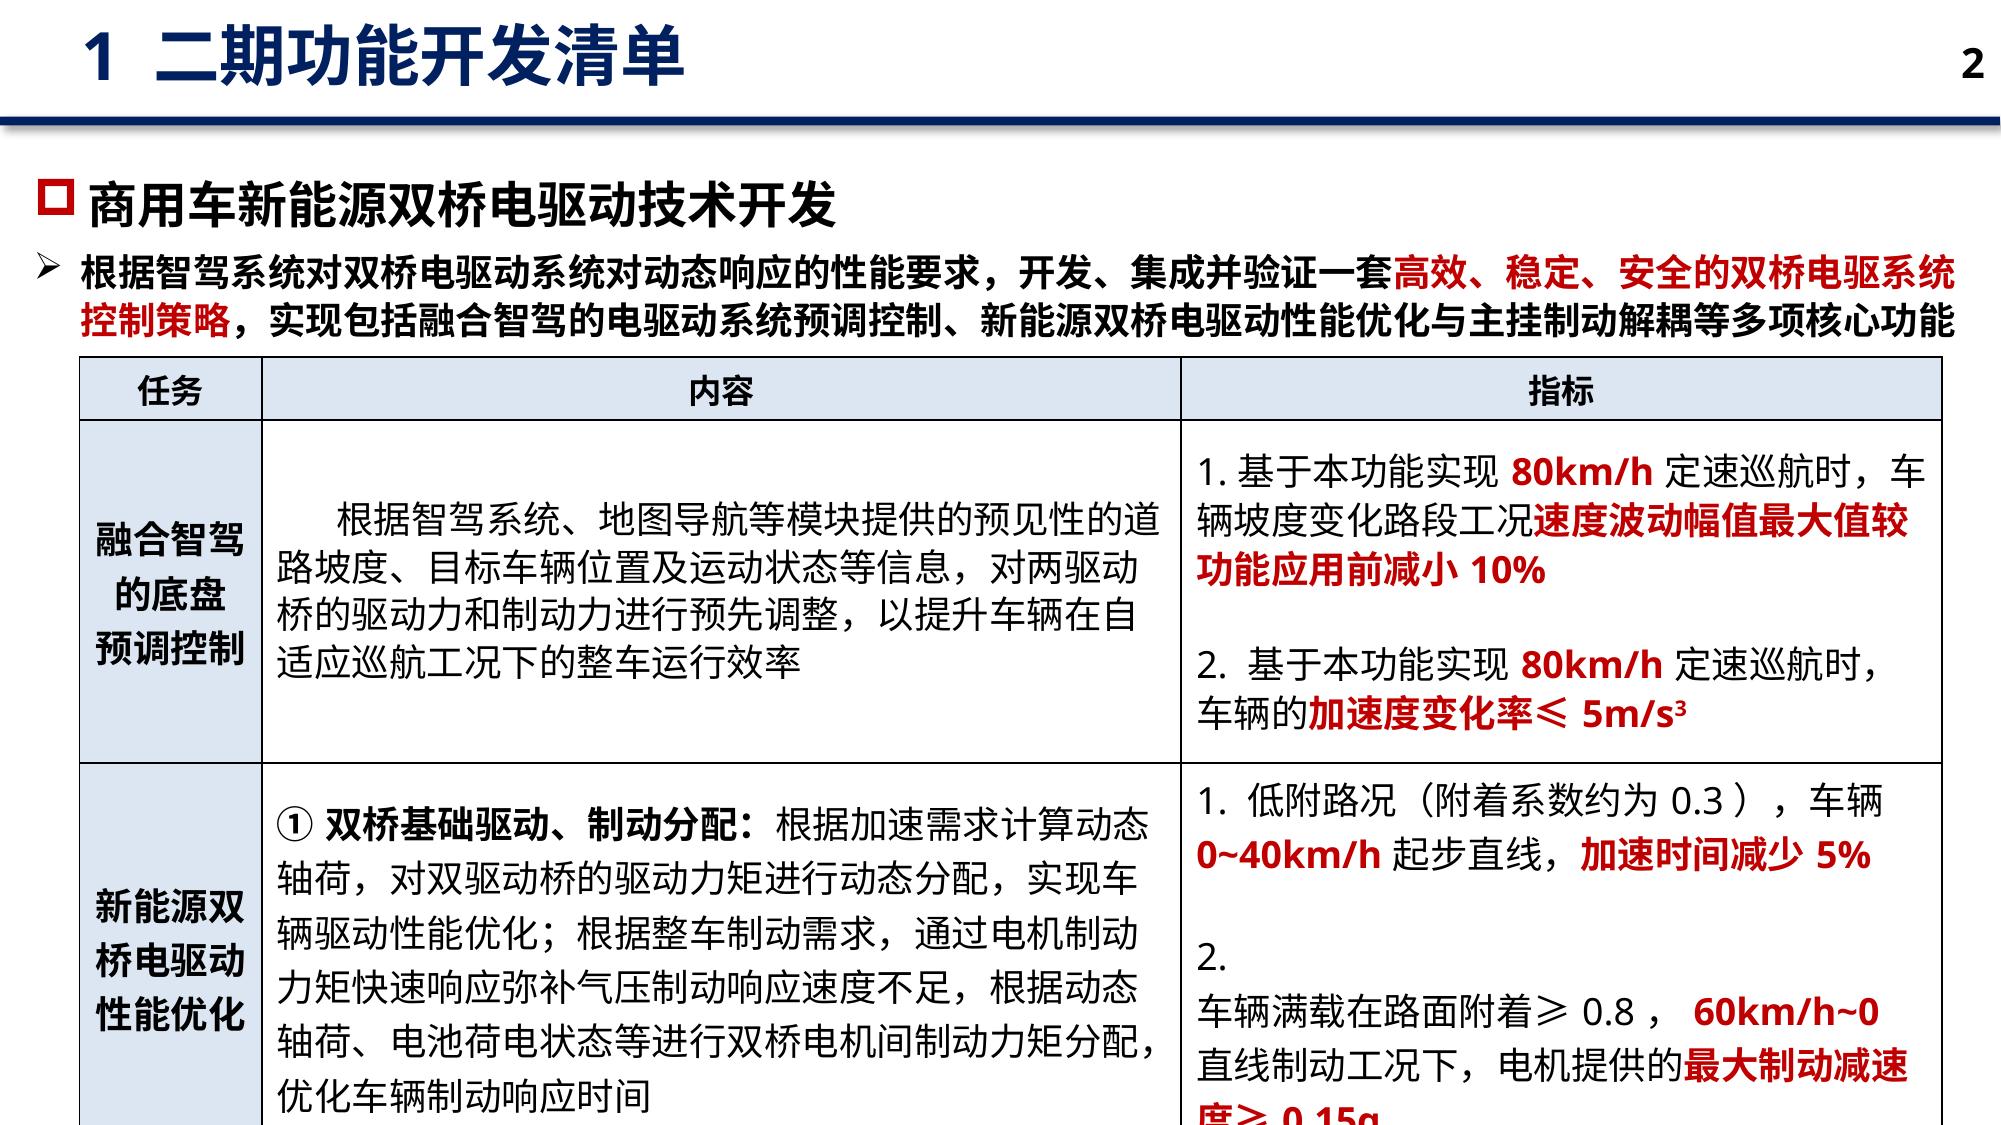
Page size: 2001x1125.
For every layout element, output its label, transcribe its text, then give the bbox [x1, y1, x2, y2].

table_header 任务 [80, 358, 261, 419]
text_box 根据智驾系统对双桥电驱动系统对动态响应的性能要求，开发、集成并验证一套高效、稳定、安全的双桥电驱系统控制策略，实现包括融合智驾的电驱动系统预调控制、新能源双桥电驱动性能优化与主挂制动解耦等多项核心功能 [19, 238, 1981, 353]
table_cell 根据智驾系统、地图导航等模块提供的预见性的道路坡度、目标车辆位置及运动状态等信息，对两驱动桥的驱动力和制动力进行预先调整，以提升车辆在自适应巡航工况下的整车运行效率 [263, 421, 1180, 762]
table_cell 新能源双桥电驱动性能优化 [80, 764, 261, 1125]
table_header 指标 [1182, 358, 1941, 419]
table_header 内容 [263, 358, 1180, 419]
table_cell 1.基于本功能实现80km/h定速巡航时，车辆坡度变化路段工况速度波动幅值最大值较功能应用前减小10% 2. 基于本功能实现80km/h定速巡航时，车辆的加速度变化率≤5m/s3 [1182, 421, 1941, 762]
table_cell ①双桥基础驱动、制动分配：根据加速需求计算动态轴荷，对双驱动桥的驱动力矩进行动态分配，实现车辆驱动性能优化；根据整车制动需求，通过电机制动力矩快速响应弥补气压制动响应速度不足，根据动态轴荷、电池荷电状态等进行双桥电机间制动力矩分配，优化车辆制动响应时间 [263, 764, 1180, 1125]
table_cell 融合智驾的底盘 预调控制 [80, 421, 261, 762]
table_cell 1. 低附路况（附着系数约为0.3），车辆0~40km/h起步直线，加速时间减少5% 2. 车辆满载在路面附着≥0.8，60km/h~0直线制动工况下，电机提供的最大制动减速度≥0.15g [1182, 764, 1941, 1125]
slide_number 2 [1884, 35, 2000, 95]
text_box 1 二期功能开发清单 [66, 14, 1638, 104]
text_box 商用车新能源双桥电驱动技术开发 [19, 148, 1111, 242]
